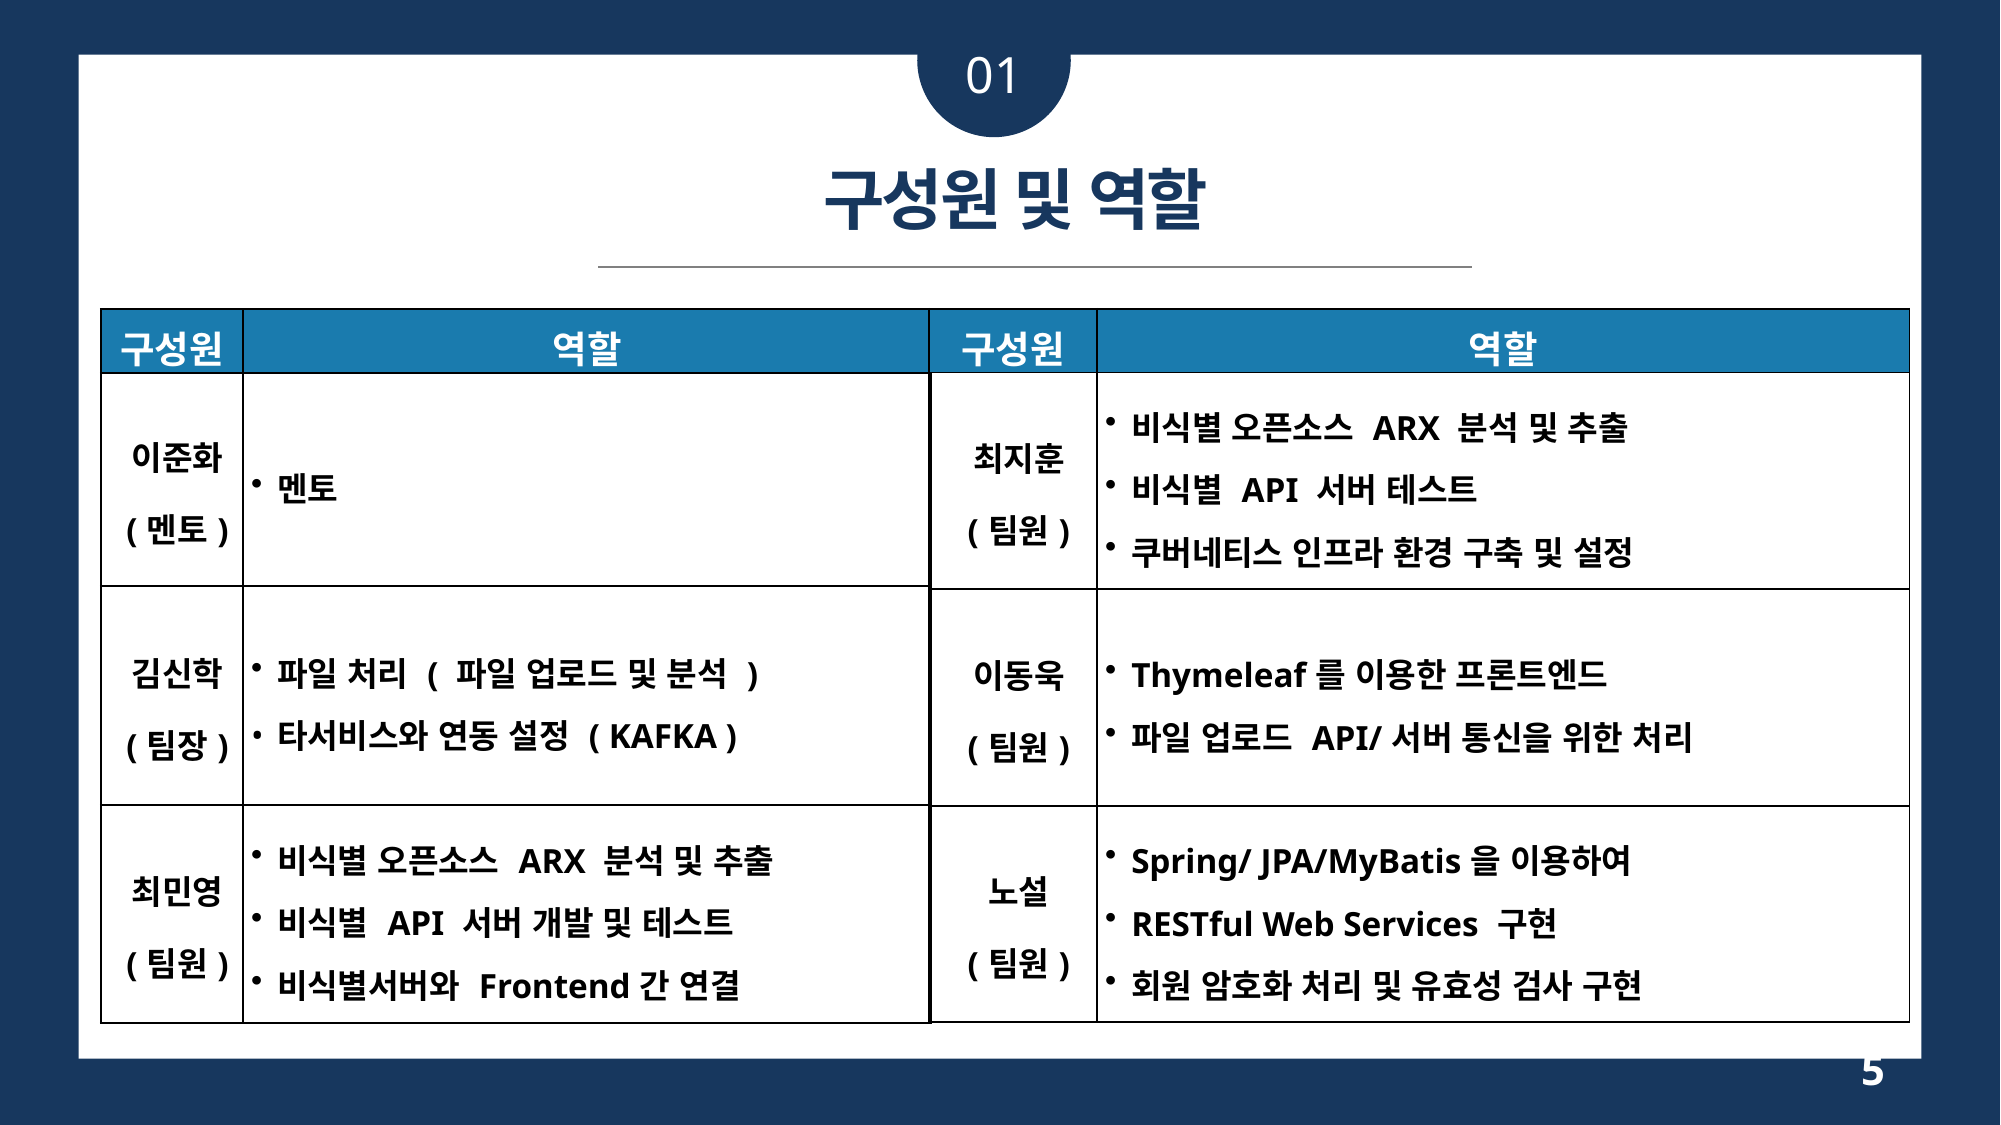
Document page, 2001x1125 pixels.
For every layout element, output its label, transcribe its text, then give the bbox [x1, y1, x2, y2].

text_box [78, 0, 1922, 1059]
slide_number 5 [1433, 1066, 1900, 1103]
